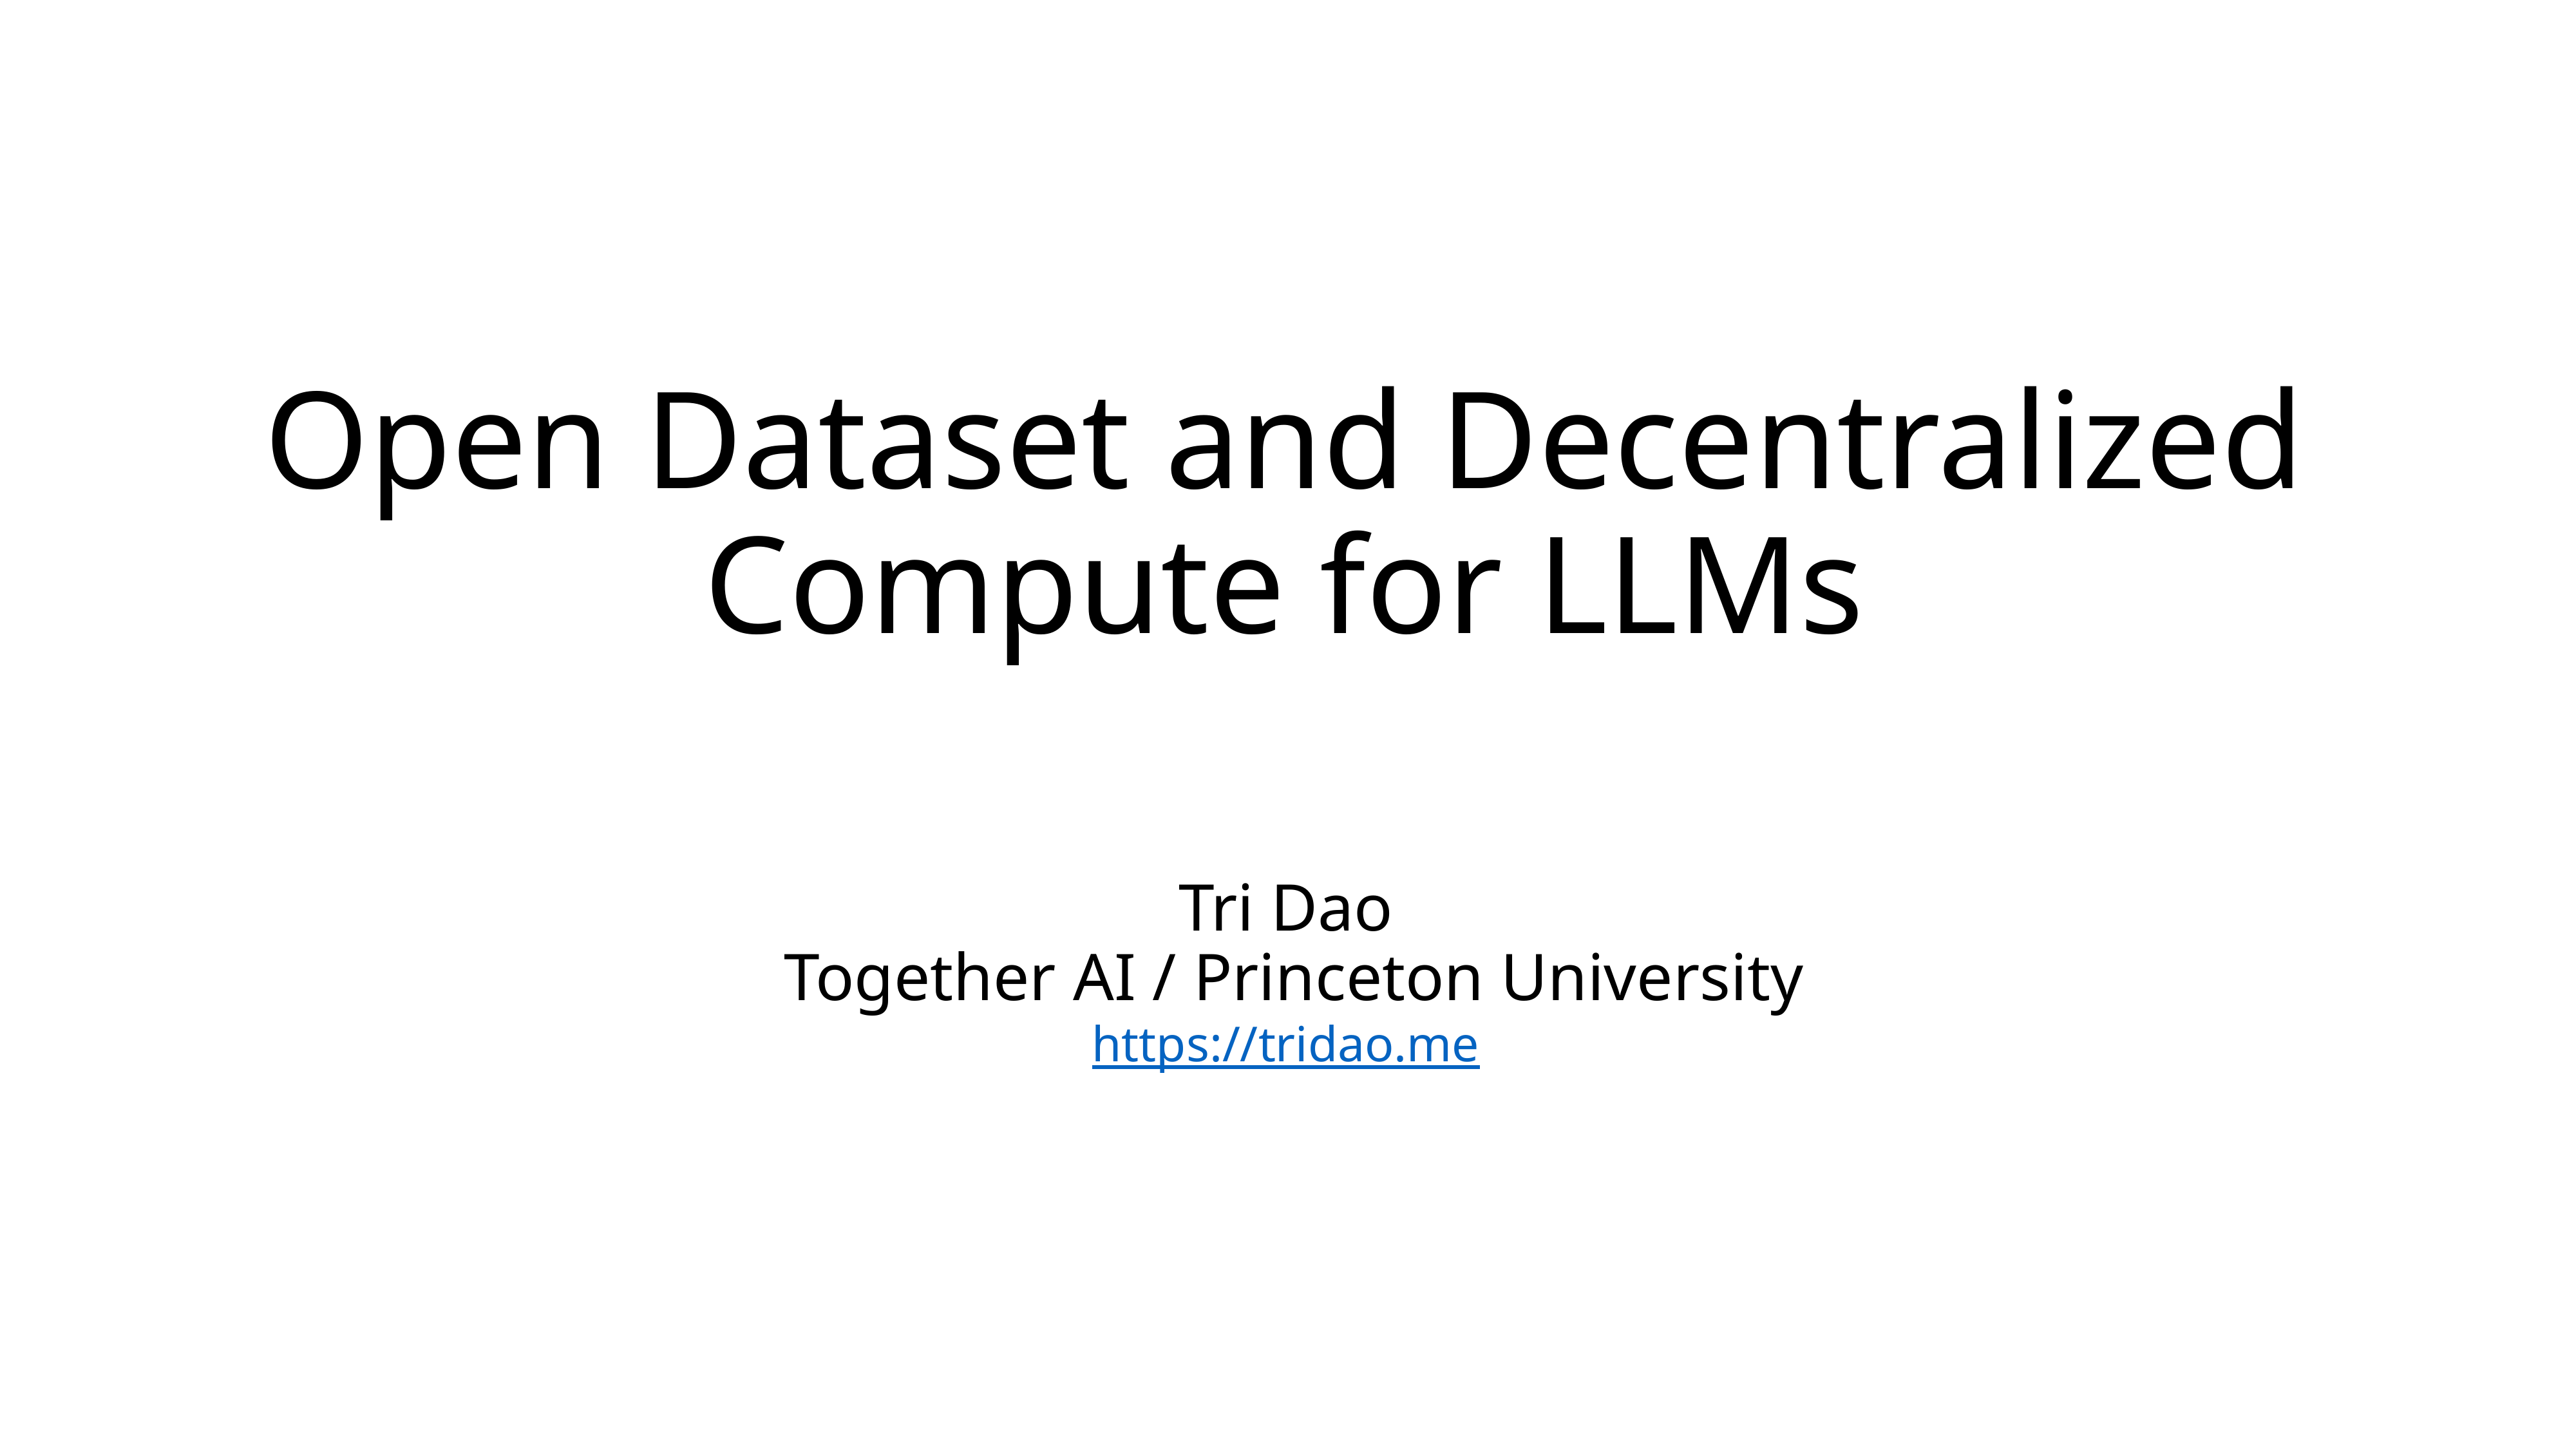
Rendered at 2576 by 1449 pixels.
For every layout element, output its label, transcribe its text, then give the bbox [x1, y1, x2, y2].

list Tri Dao Together AI / Princeton University https://tridao.me [108, 871, 2463, 1166]
list Open Dataset and Decentralized Compute for LLMs [108, 310, 2461, 726]
